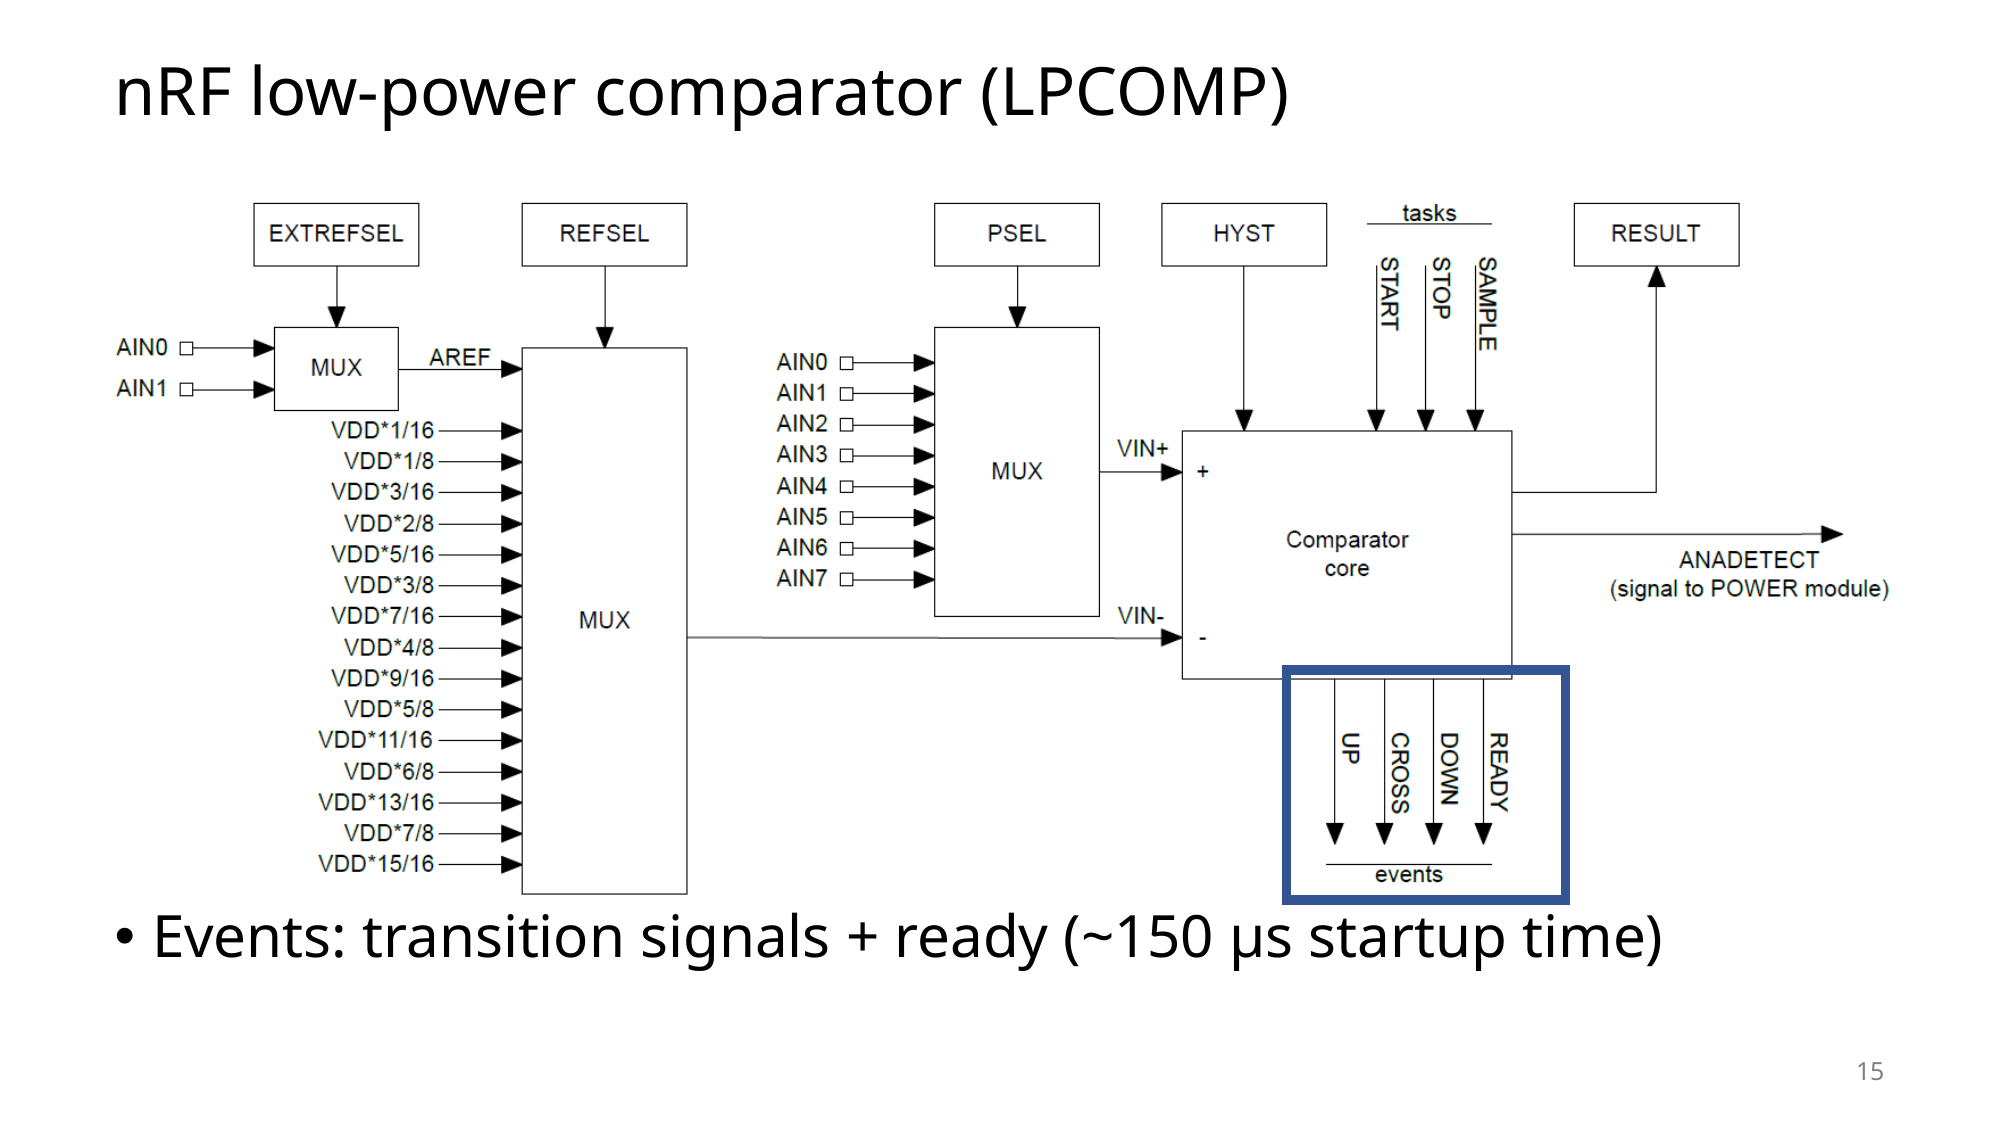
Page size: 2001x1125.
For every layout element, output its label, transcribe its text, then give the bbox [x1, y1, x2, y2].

picture [99, 187, 1900, 922]
title nRF low-power comparator (LPCOMP) [99, 37, 1900, 150]
slide_number 15 [1749, 1042, 1900, 1103]
list Events: transition signals + ready (~150 μs startup time) [99, 922, 1900, 1013]
